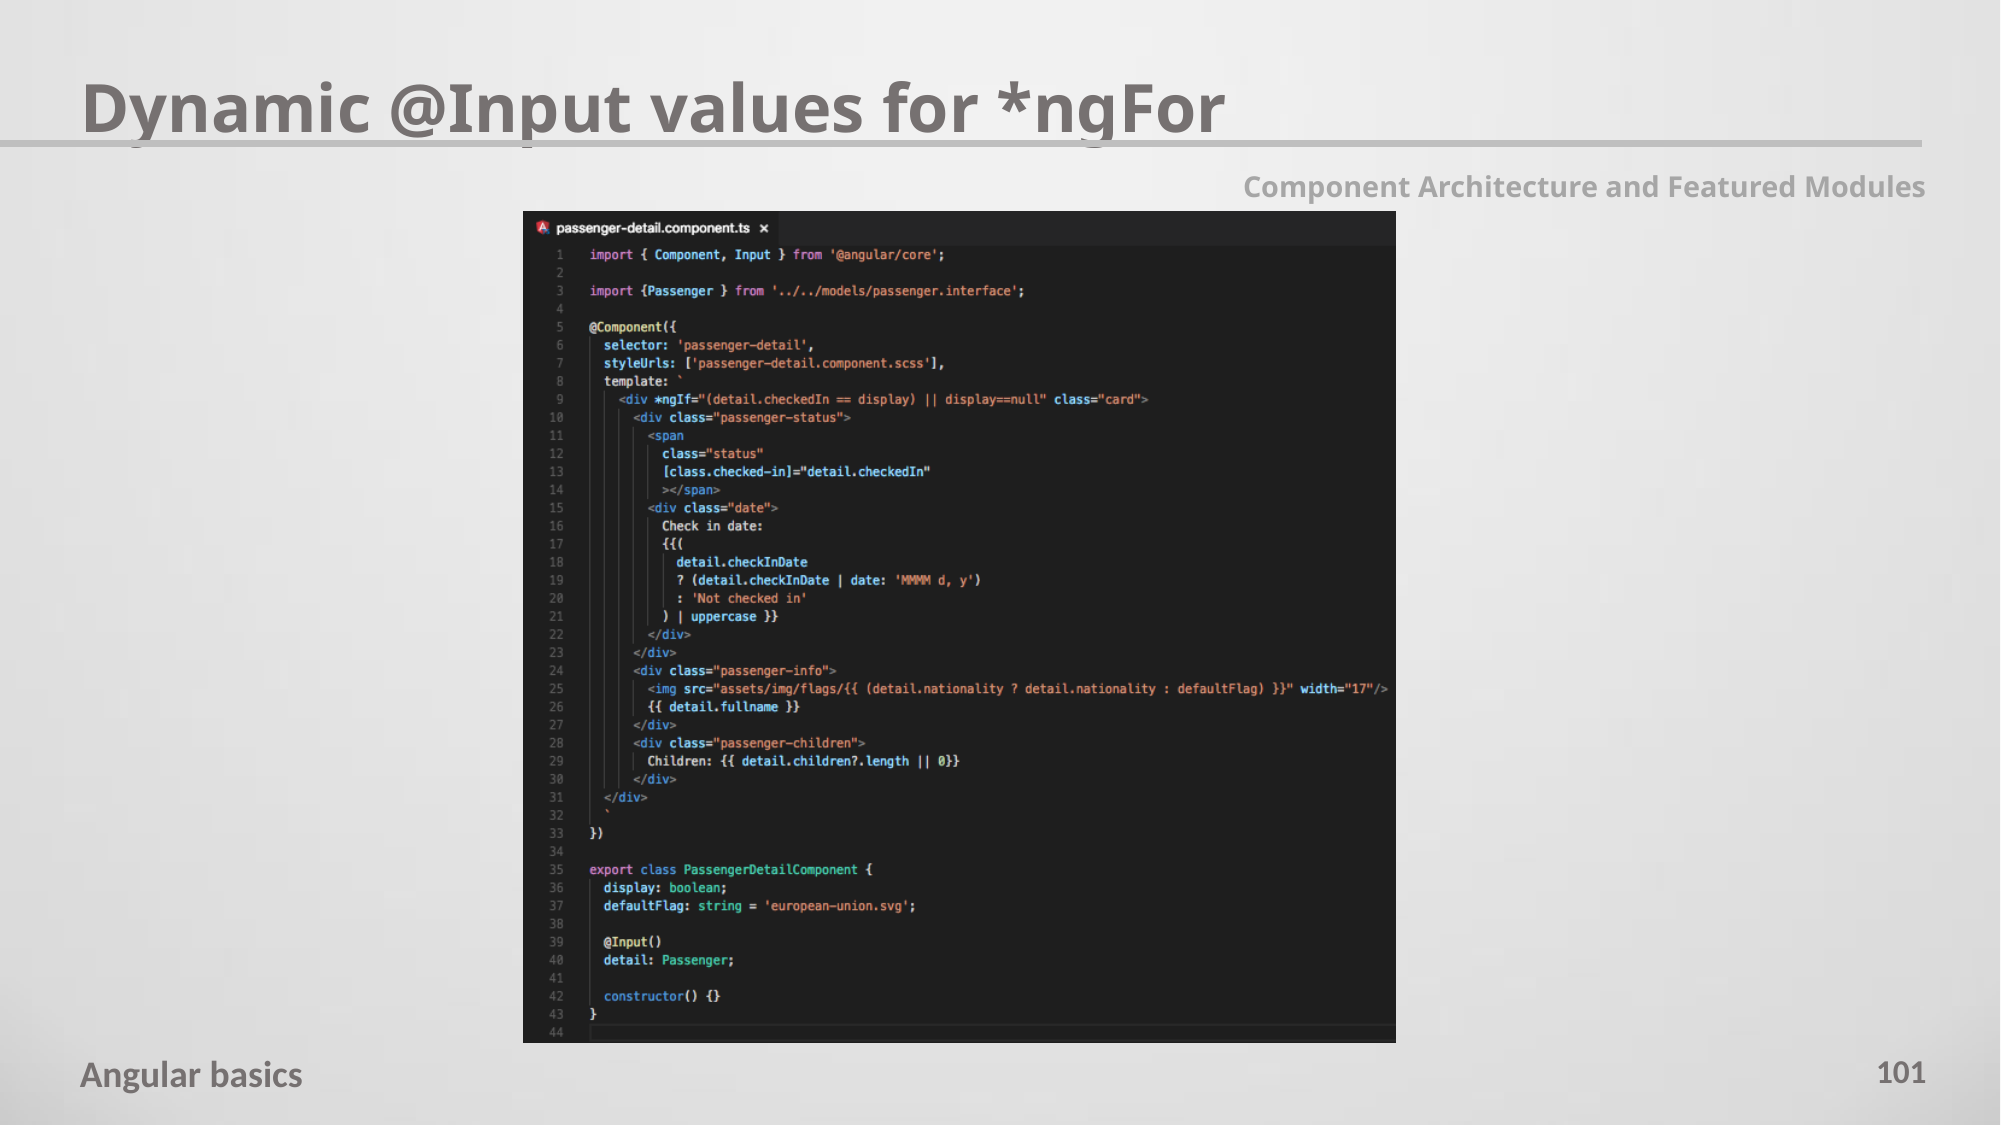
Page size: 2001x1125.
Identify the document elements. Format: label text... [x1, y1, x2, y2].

text_box Dynamic @Input values for *ngFor [65, 48, 1942, 146]
picture [0, 0, 2001, 1125]
text_box Component Architecture and Featured Modules [1176, 146, 1942, 212]
text_box Dynamic @Input values for *ngFor [65, 147, 1176, 155]
slide_number 101 [1412, 1038, 1942, 1103]
footer Angular basics [65, 1042, 1338, 1103]
